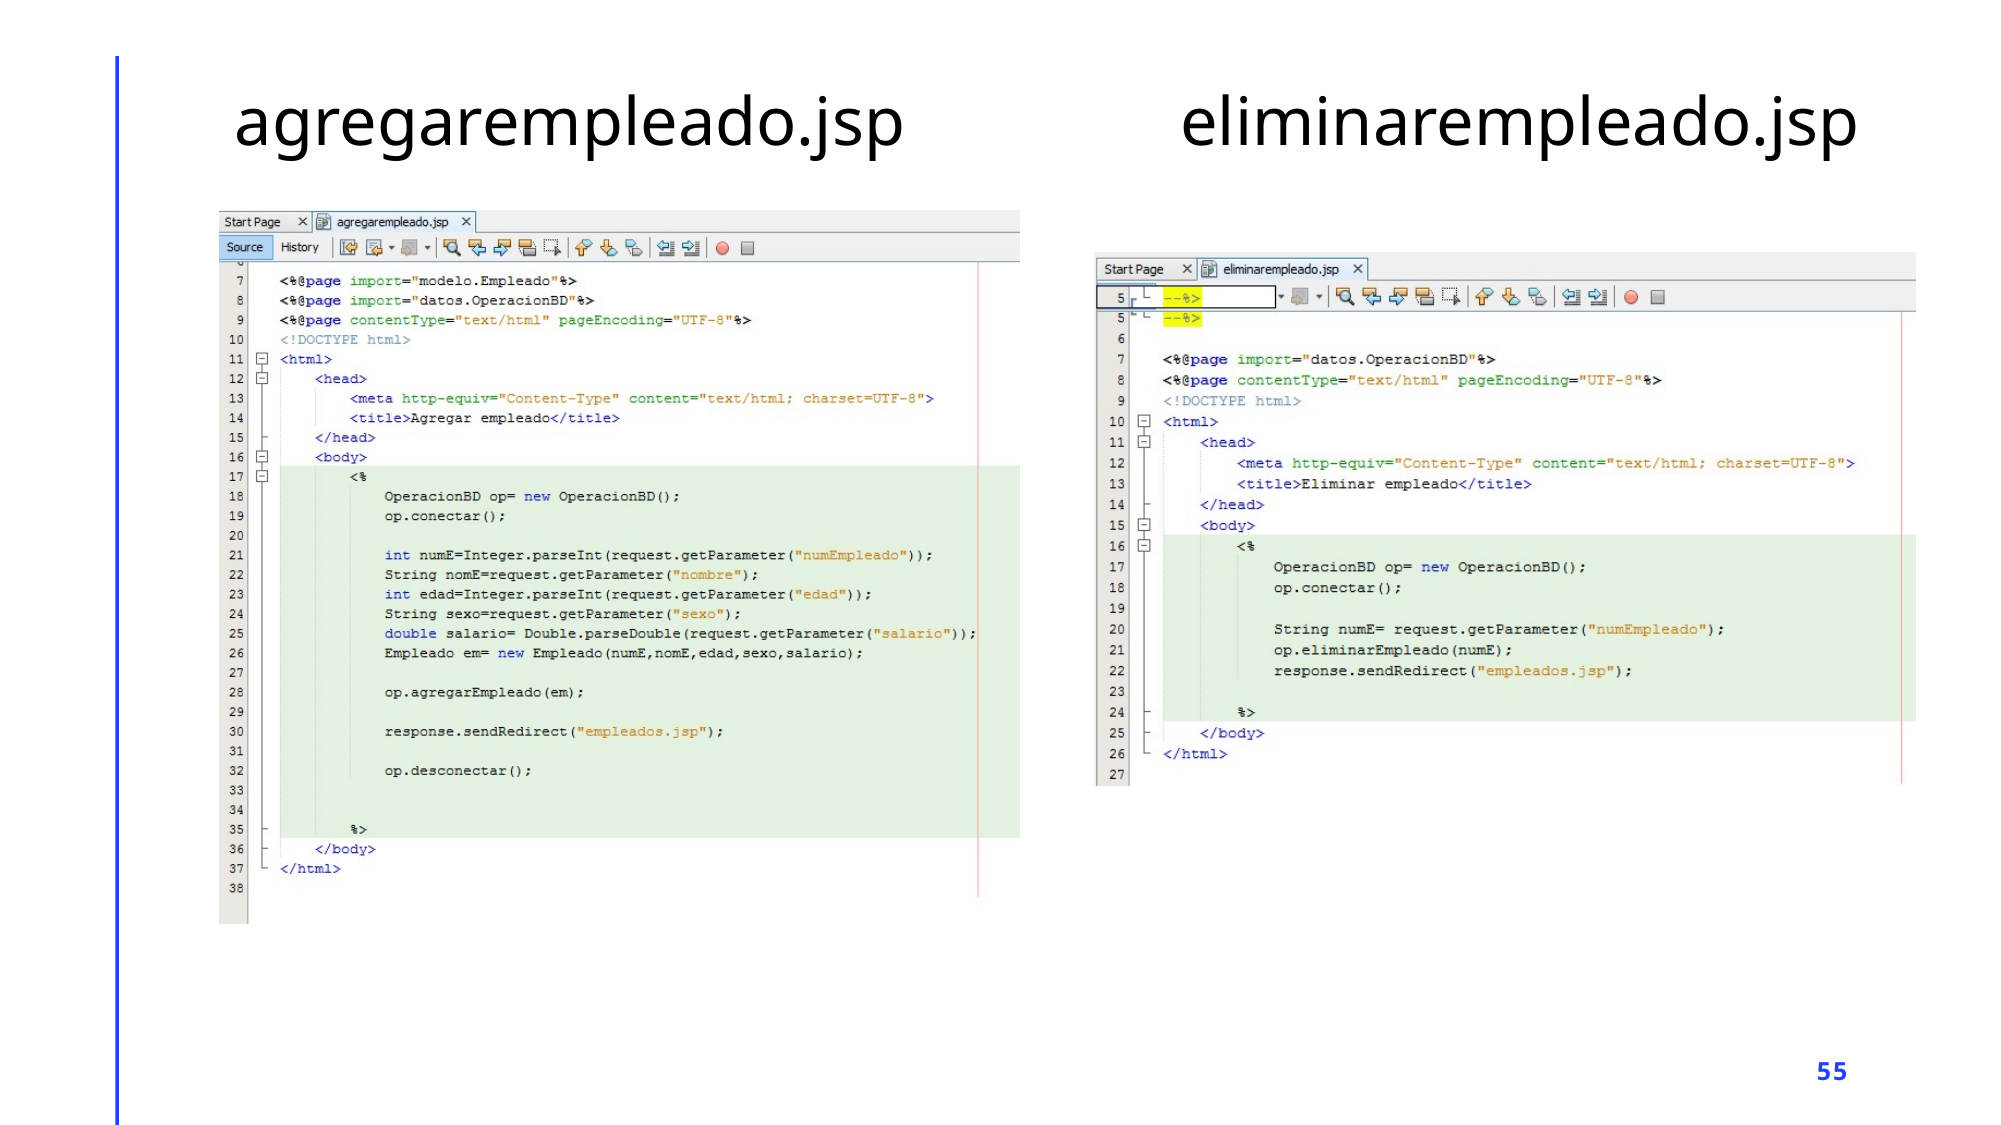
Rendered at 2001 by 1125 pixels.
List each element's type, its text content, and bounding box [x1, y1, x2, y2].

slide_number 55 [1412, 1042, 1863, 1103]
picture [1094, 252, 1916, 786]
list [219, 210, 1020, 925]
text_box eliminarempleado.jsp [1165, 69, 1958, 179]
title agregarempleado.jsp [219, 69, 1013, 179]
